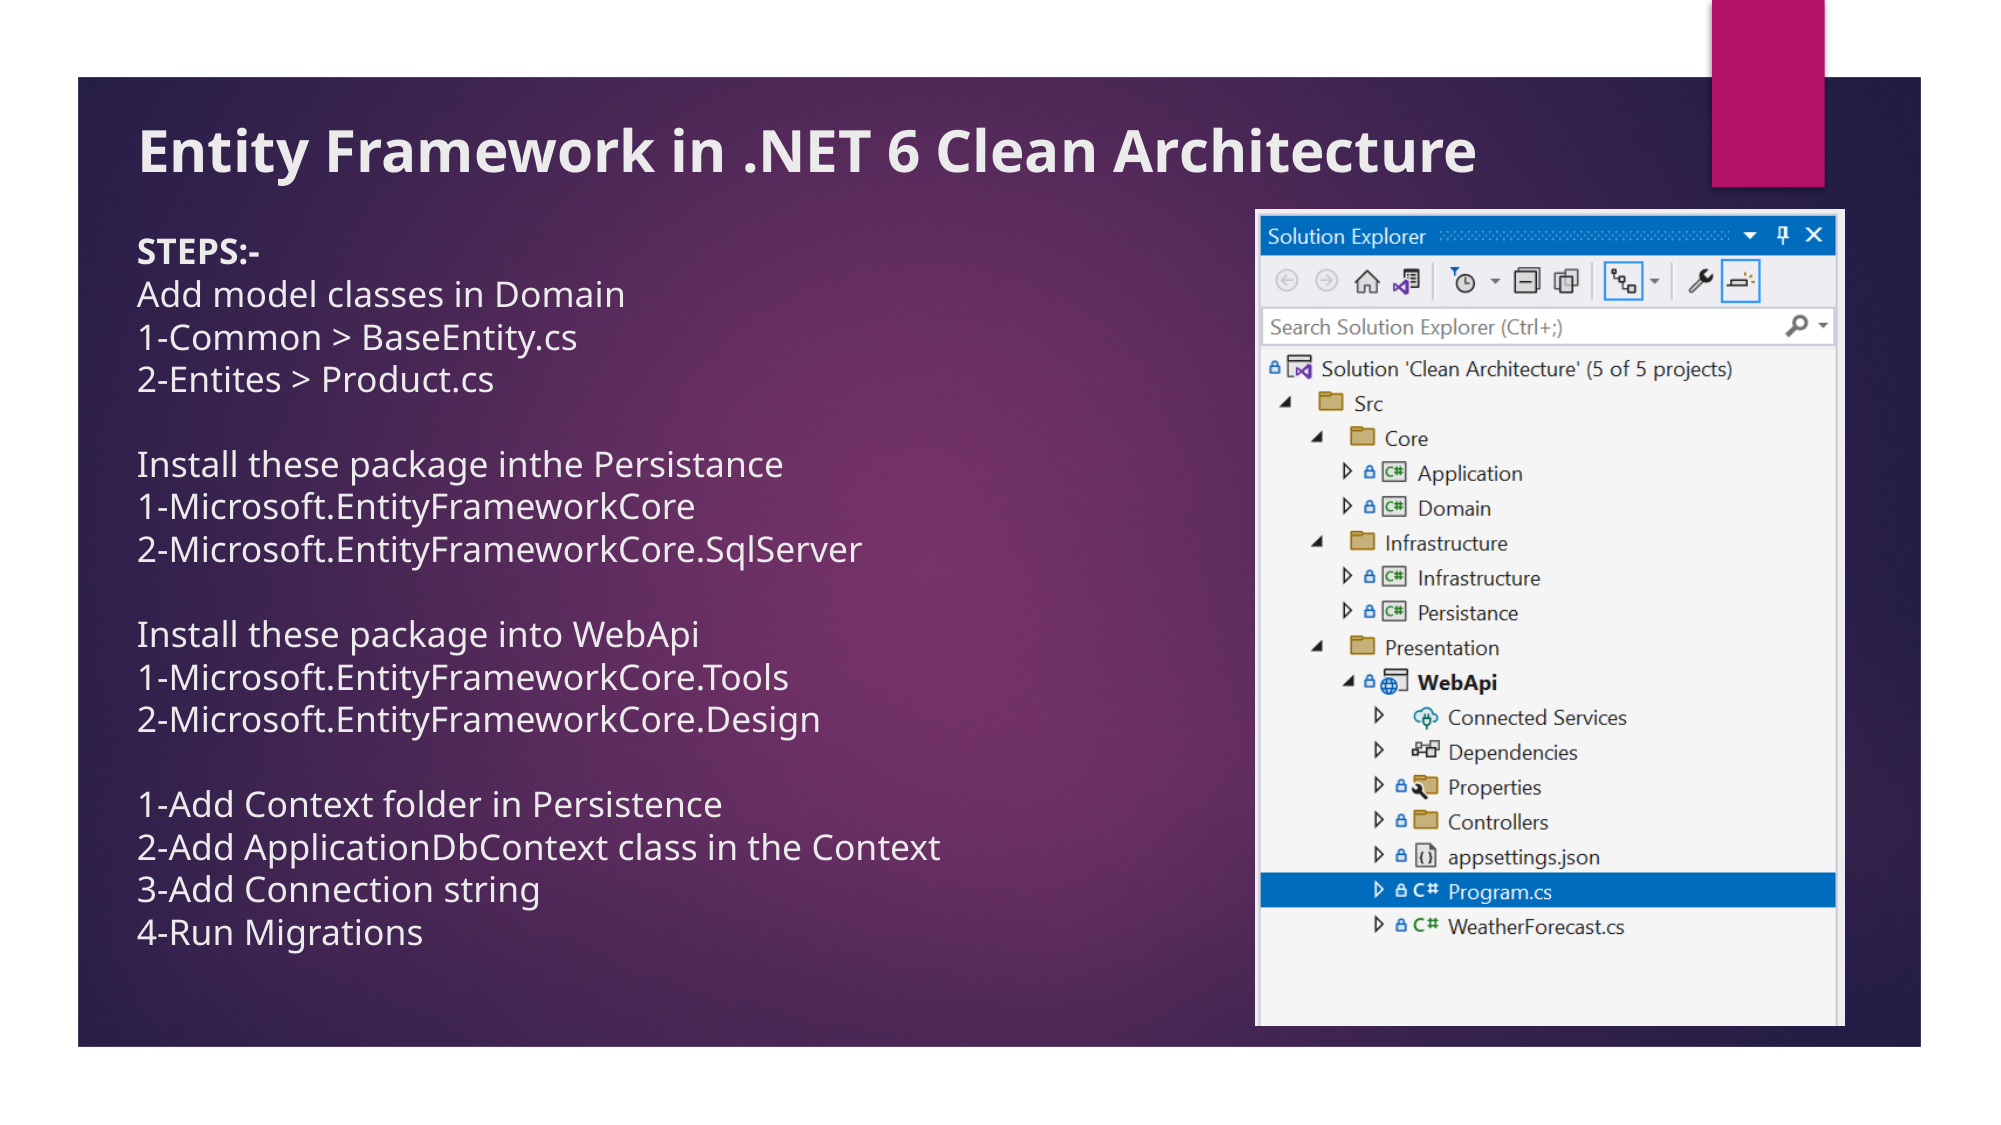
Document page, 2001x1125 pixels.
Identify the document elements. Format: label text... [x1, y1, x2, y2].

title Entity Framework in .NET 6 Clean Architecture [122, 117, 1689, 192]
text_box STEPS:- Add model classes in Domain 1-Common > BaseEntity.cs 2-Entites > Product.cs Install these package inthe Persistance 1-Microsoft.EntityFrameworkCore 2-Microsoft.EntityFrameworkCore.SqlServer Install these package into WebApi 1-Microsoft.EntityFrameworkCore.Tools 2-Microsoft.EntityFrameworkCore.Design 1-Add Context folder in Persistence 2-Add ApplicationDbContext class in the Context 3-Add Connection string 4-Run Migrations [122, 222, 1030, 960]
picture [1255, 209, 1845, 1026]
